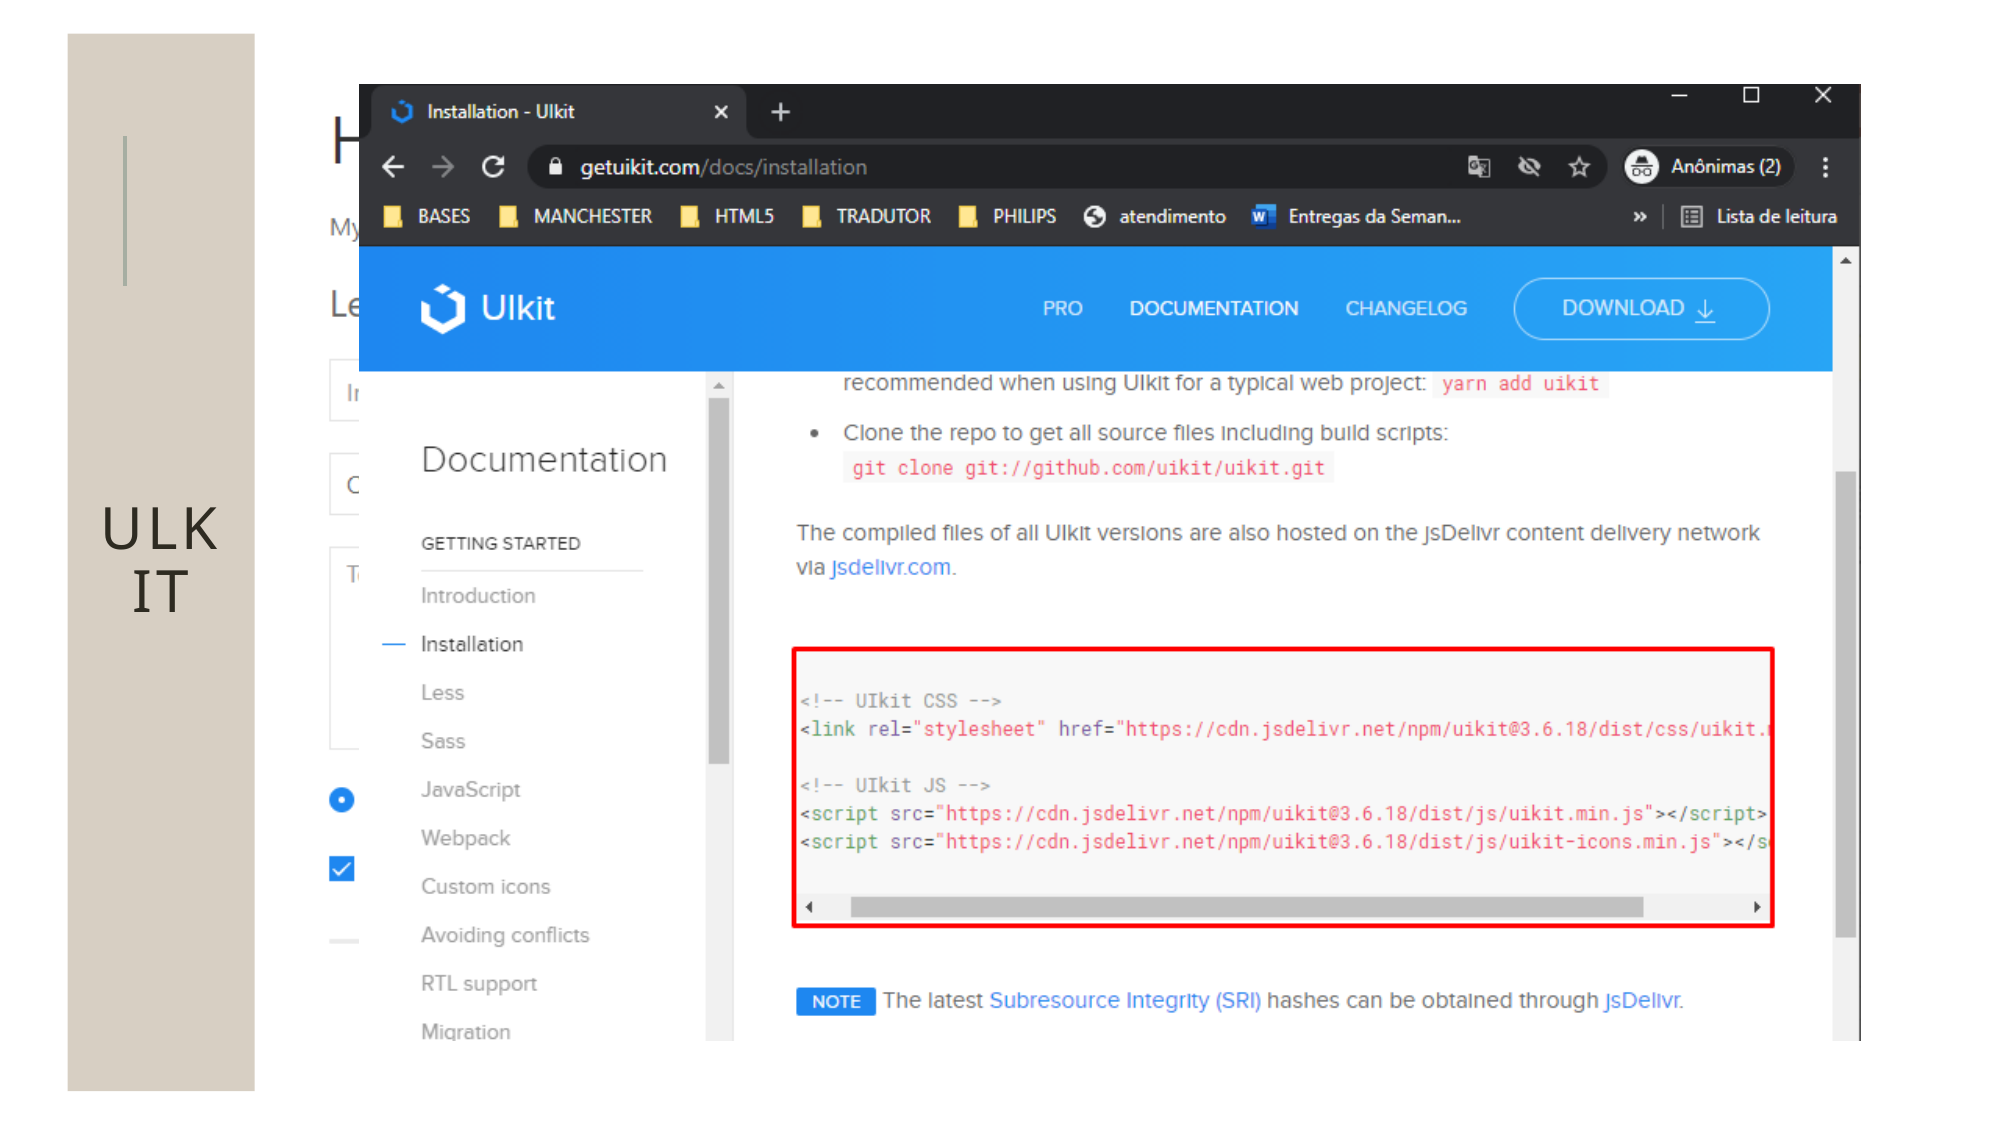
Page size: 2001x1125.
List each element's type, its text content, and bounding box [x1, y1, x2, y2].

picture [317, 84, 1862, 1041]
text_box UlkIt [67, 33, 255, 1092]
